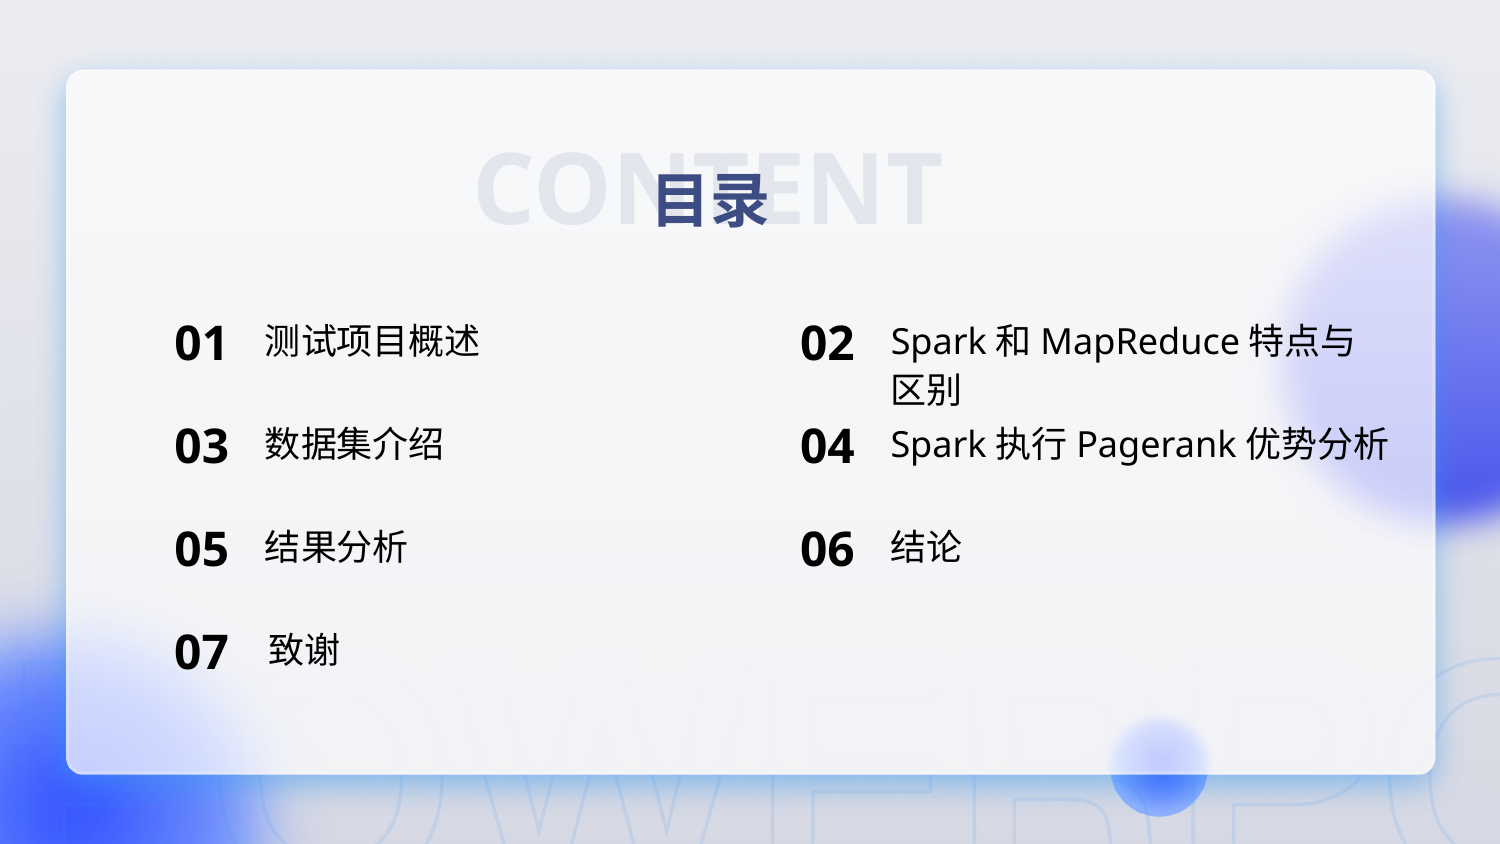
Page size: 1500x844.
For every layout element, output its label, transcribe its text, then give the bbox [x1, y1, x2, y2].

text_box 致谢 [276, 606, 785, 687]
text_box 05 [158, 495, 276, 592]
text_box Spark和MapReduce特点与区别 [875, 296, 1407, 400]
text_box 数据集介绍 [276, 400, 781, 481]
text_box 02 [784, 289, 902, 386]
text_box Spark执行Pagerank优势分析 [902, 400, 1407, 481]
picture [0, 0, 1500, 844]
text_box 07 [158, 598, 276, 696]
text_box 01 [158, 289, 276, 386]
text_box 结果分析 [276, 503, 781, 584]
text_box CONTENT [457, 94, 1165, 260]
text_box 03 [158, 392, 276, 489]
text_box 测试项目概述 [276, 296, 781, 378]
text_box 结论 [902, 503, 1407, 584]
text_box 06 [784, 495, 902, 592]
text_box 目录 [573, 137, 849, 250]
text_box 04 [784, 392, 902, 489]
